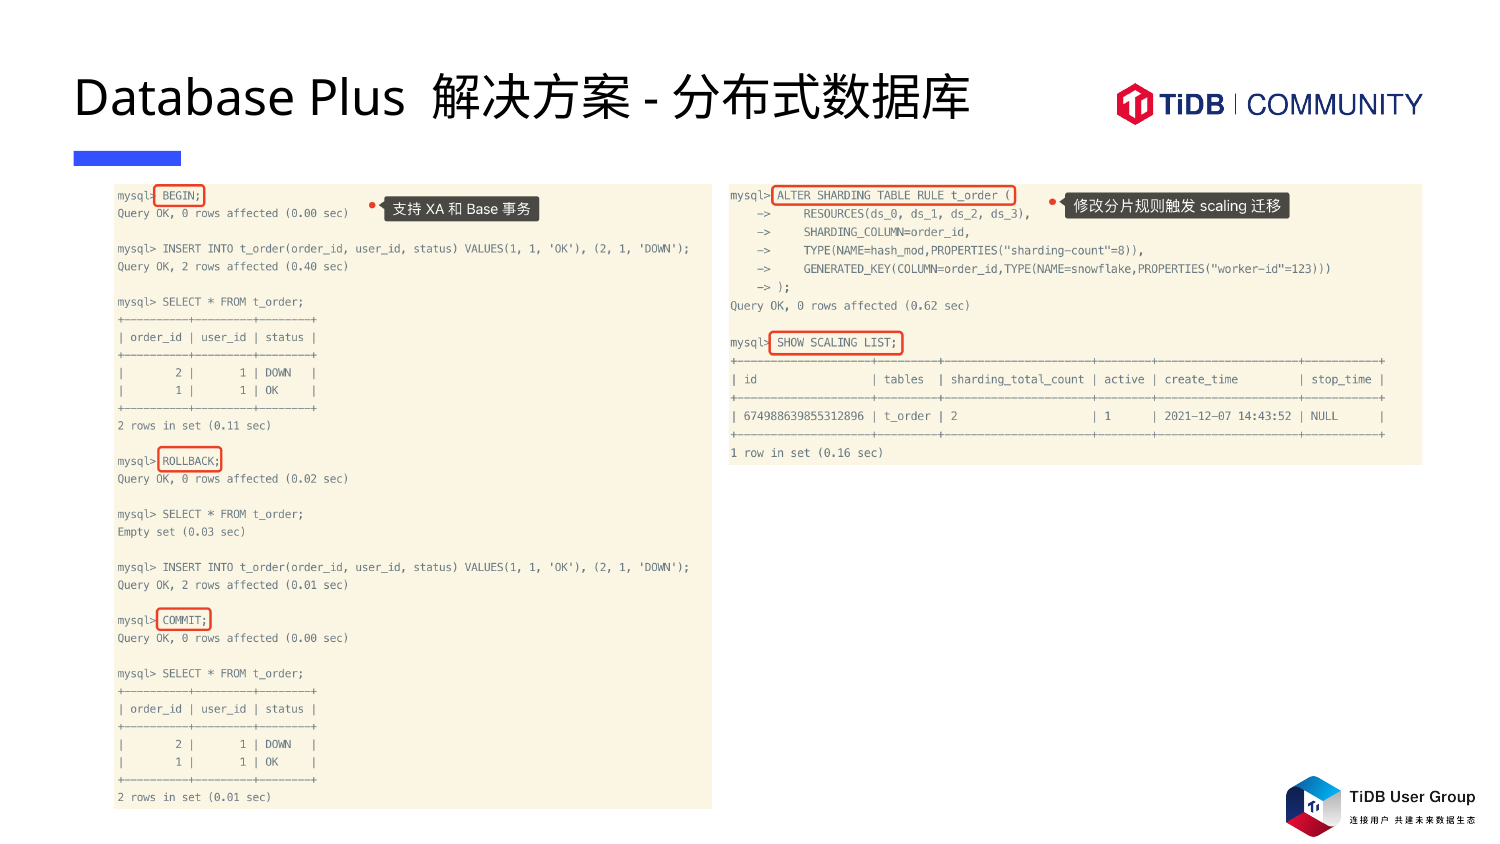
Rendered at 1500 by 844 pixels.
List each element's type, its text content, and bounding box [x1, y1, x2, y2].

picture [114, 184, 712, 809]
picture [1286, 776, 1475, 837]
picture [1116, 83, 1423, 125]
picture [728, 184, 1423, 465]
text_box Database Plus 解决方案-分布式数据库 [59, 50, 1046, 140]
text_box [73, 150, 181, 166]
